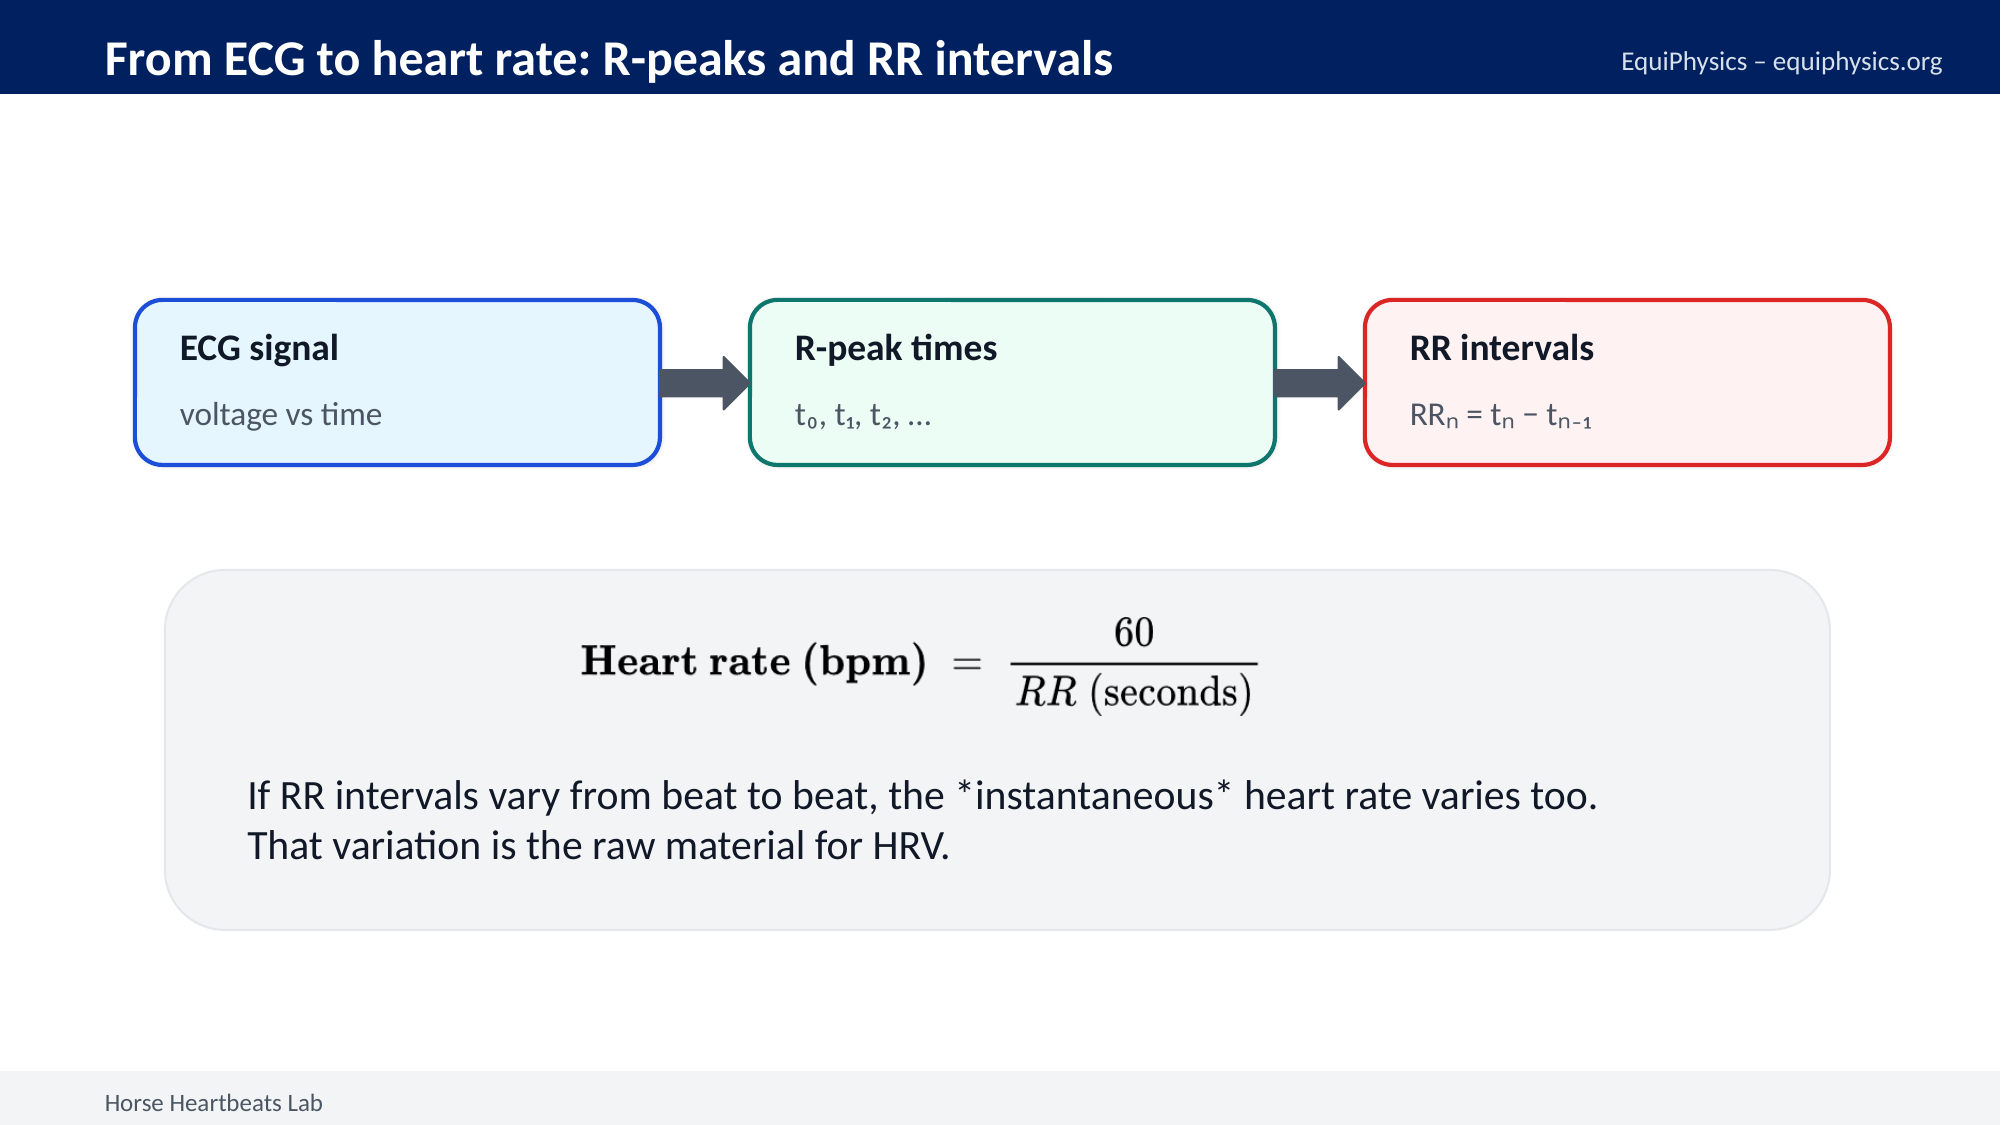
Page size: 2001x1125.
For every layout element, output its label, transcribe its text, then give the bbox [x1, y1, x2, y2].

text_box t₀, t₁, t₂, … [779, 378, 1245, 446]
text_box [659, 356, 750, 410]
text_box If RR intervals vary from beat to beat, the *instantaneous* heart rate varies too. That variation is the raw material for HRV. [232, 727, 1800, 908]
text_box [134, 299, 660, 465]
text_box [1364, 299, 1890, 465]
text_box [0, 1072, 2000, 1125]
text_box ECG signal [164, 322, 630, 368]
text_box RR intervals [1394, 322, 1860, 368]
text_box [0, 0, 2000, 93]
picture [578, 617, 1265, 716]
text_box Horse Heartbeats Lab [89, 1083, 1005, 1121]
text_box [1274, 356, 1365, 410]
text_box R-peak times [779, 322, 1245, 368]
text_box voltage vs time [164, 378, 630, 446]
text_box From ECG to heart rate: R-peaks and RR intervals [89, 17, 1910, 93]
text_box EquiPhysics – equiphysics.org [1545, 29, 1958, 90]
text_box RRₙ = tₙ − tₙ₋₁ [1394, 378, 1860, 446]
text_box [749, 299, 1275, 465]
text_box [164, 569, 1830, 930]
